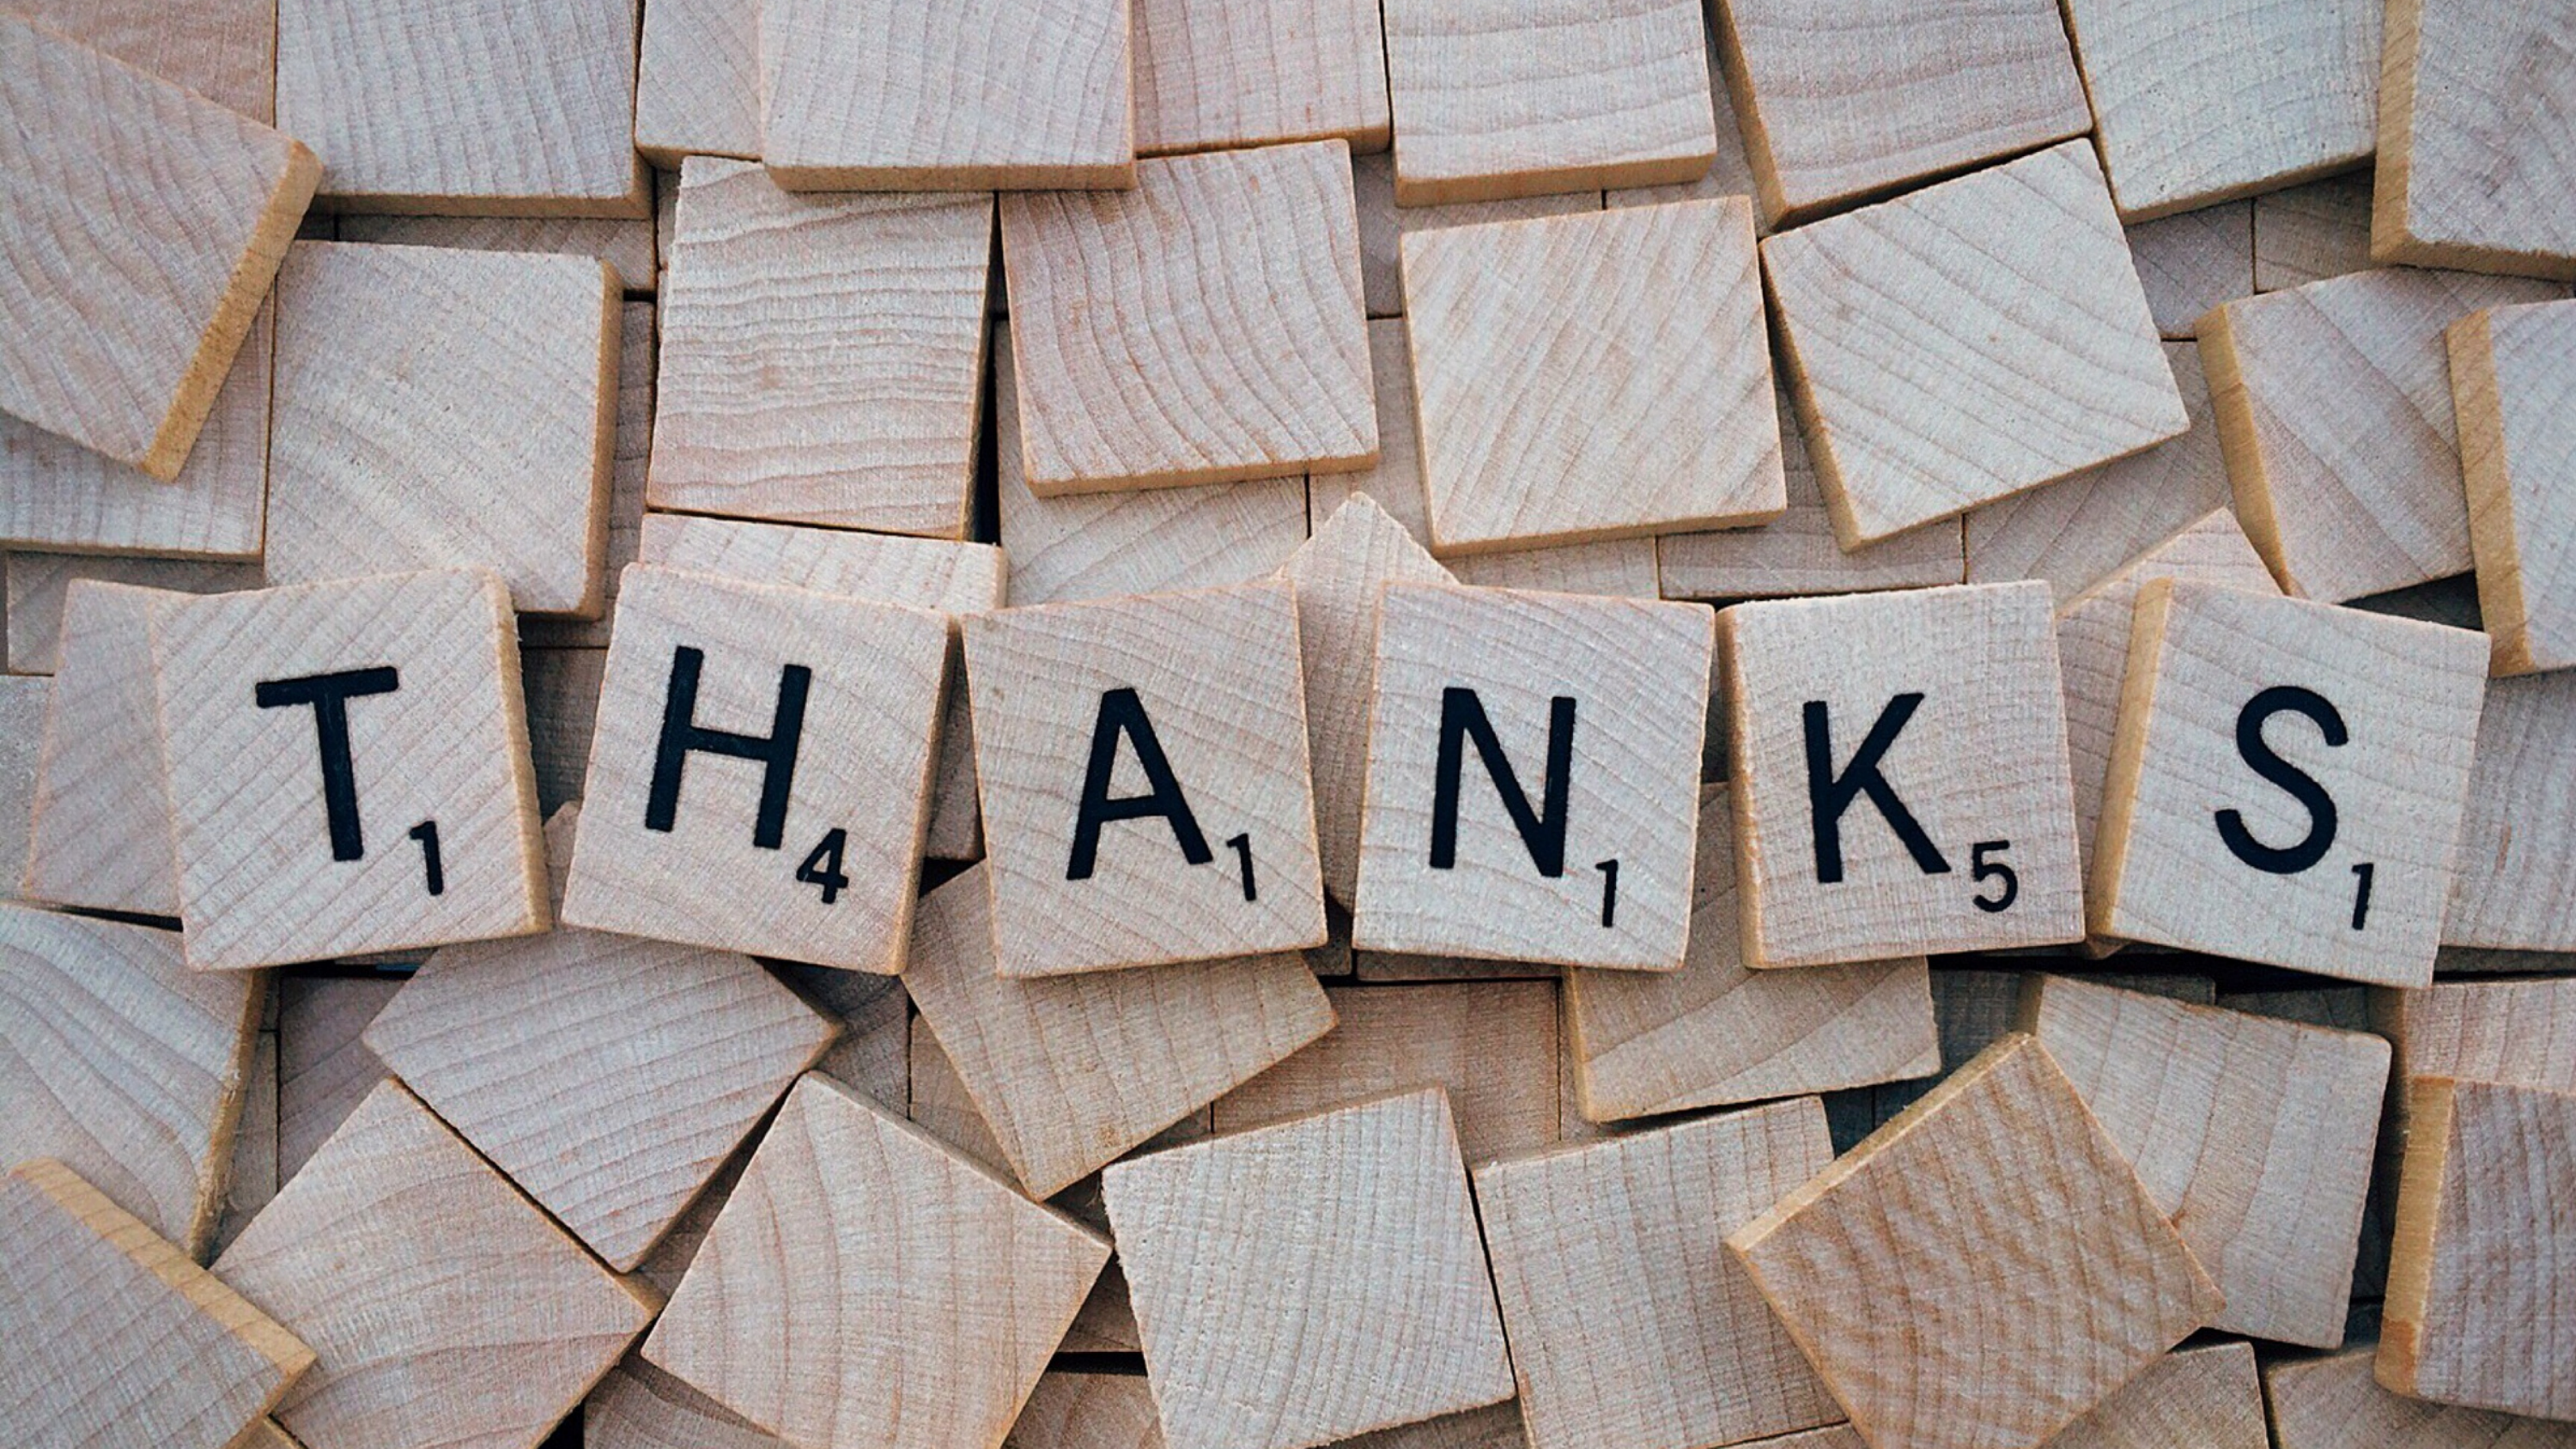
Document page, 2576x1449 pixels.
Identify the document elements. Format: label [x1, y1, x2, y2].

text_box [0, 0, 2576, 1449]
